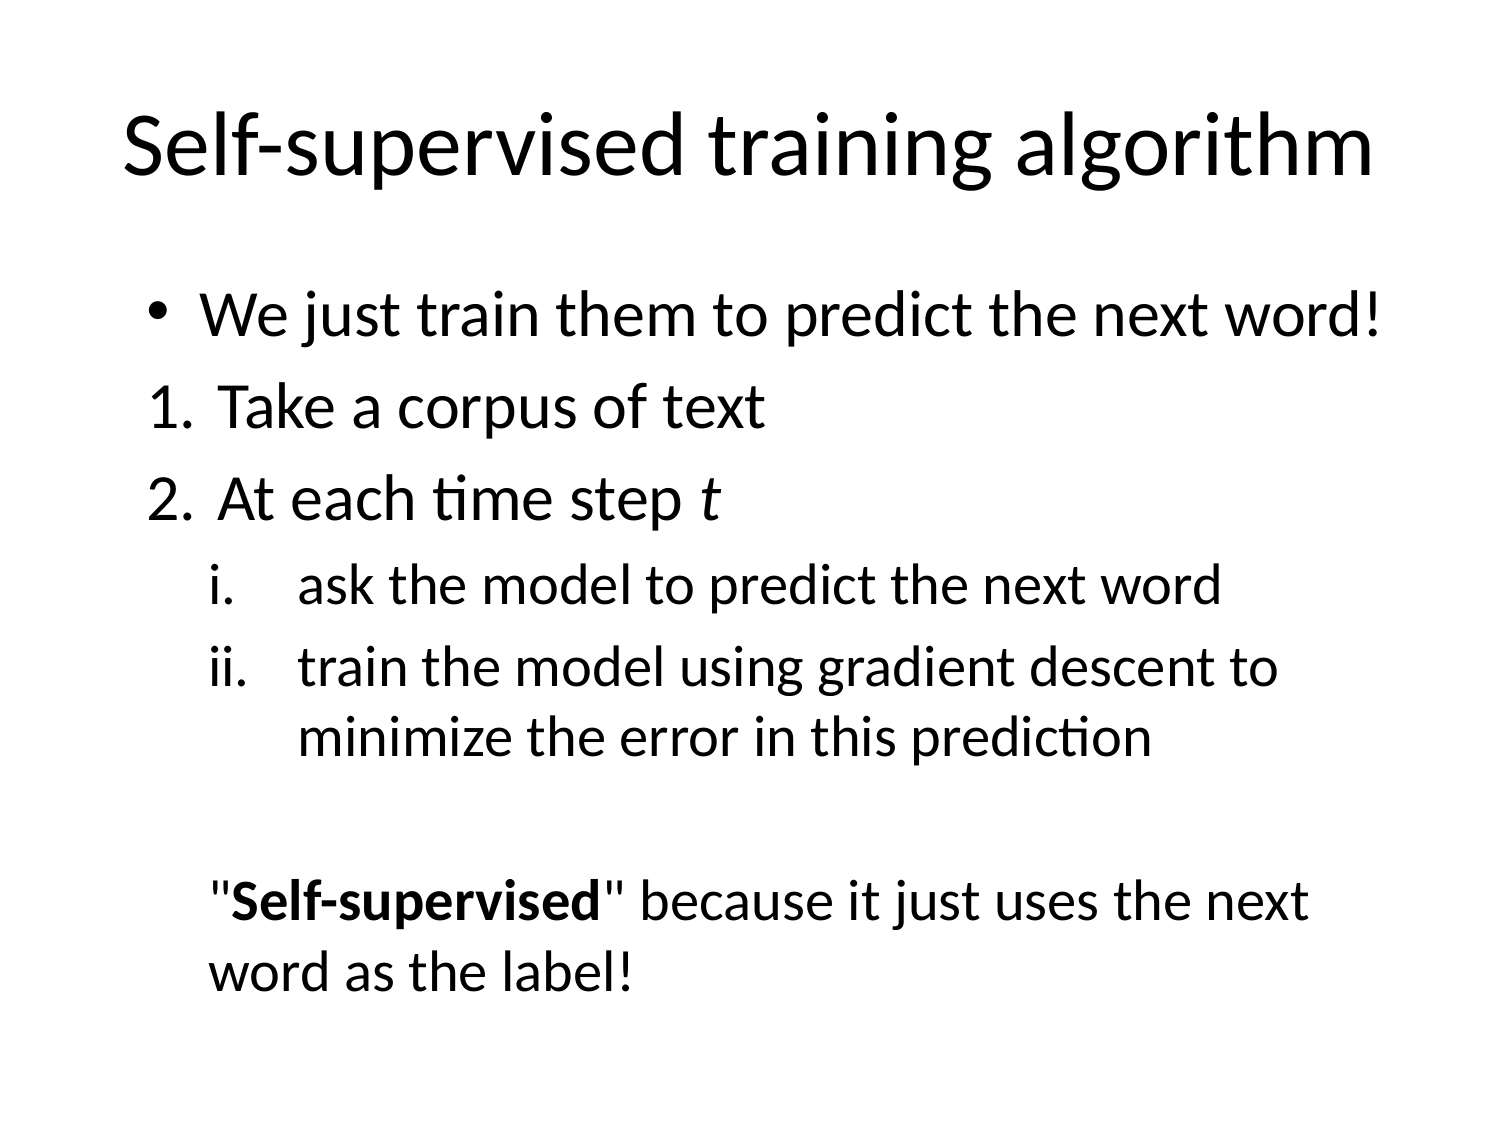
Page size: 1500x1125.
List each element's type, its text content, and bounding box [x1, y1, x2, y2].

title Self-supervised training algorithm [75, 45, 1425, 233]
list We just train them to predict the next word! Take a corpus of text At each time step t ask the model to predict the next word train the model using gradient descent to minimize the error in this prediction "Self-supervised" because it just uses the next word as the label! [131, 262, 1454, 1013]
